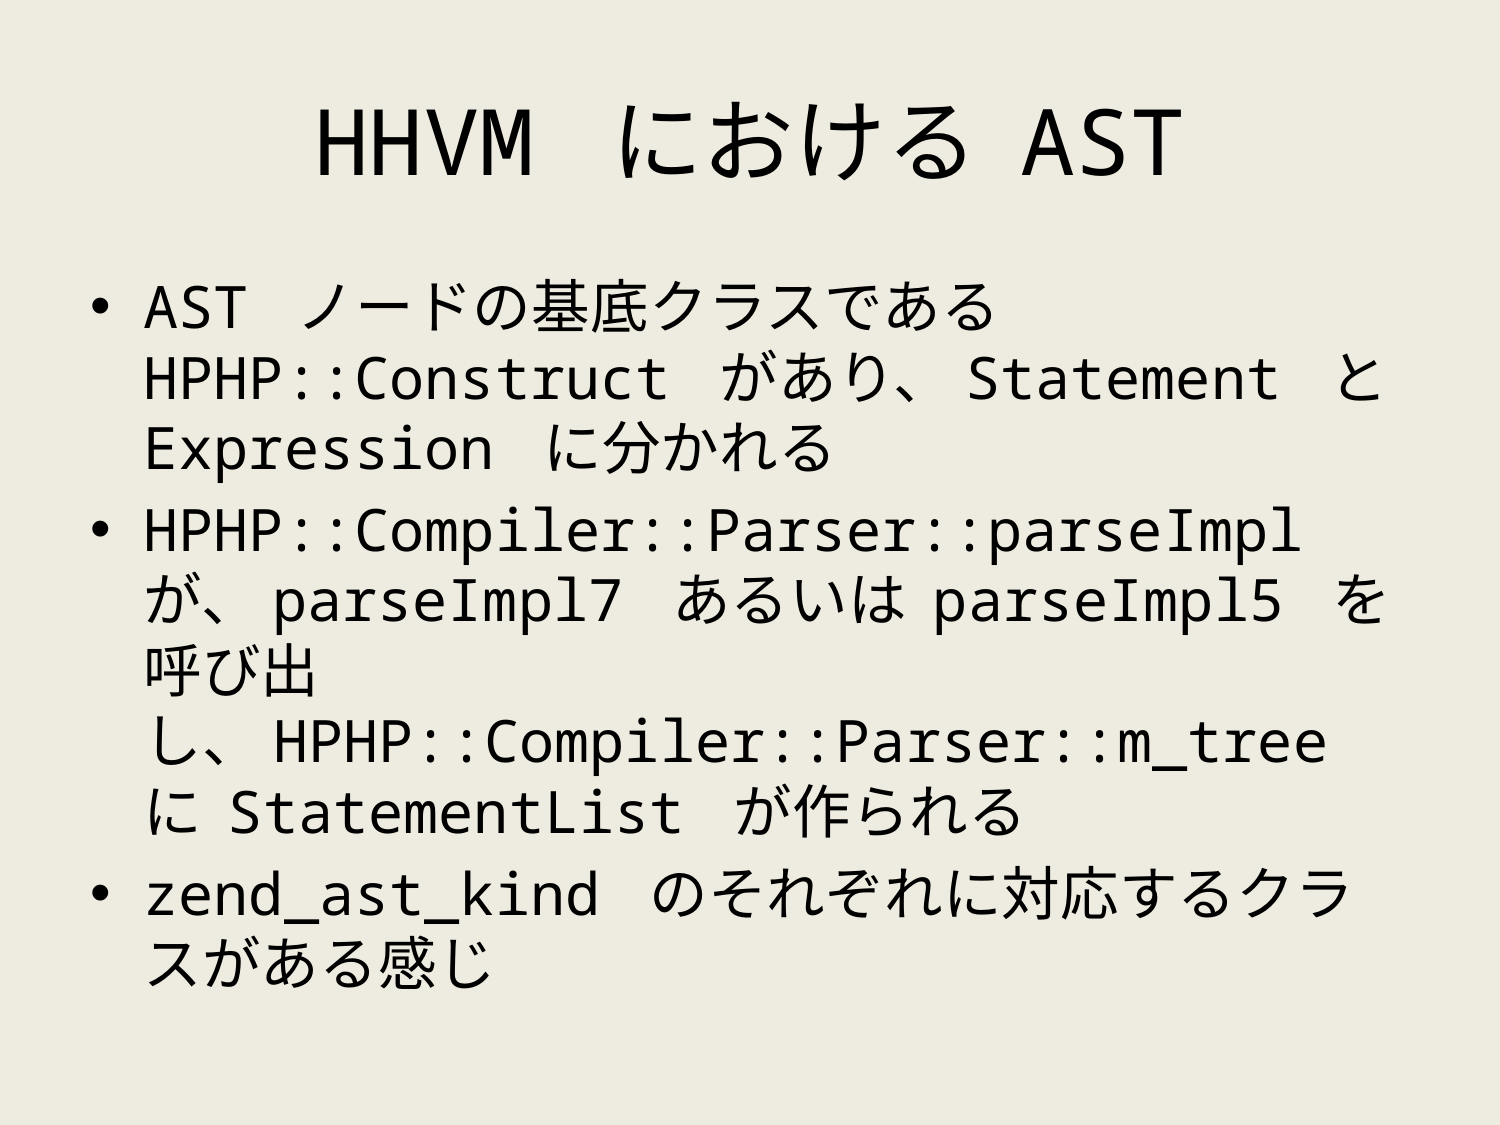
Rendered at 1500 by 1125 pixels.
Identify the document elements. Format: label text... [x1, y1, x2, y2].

list AST ノードの基底クラスであるHPHP::Construct があり、Statement と Expression に分かれる HPHP::Compiler::Parser::parseImpl が、parseImpl7 あるいは parseImpl5 を呼び出し、HPHP::Compiler::Parser::m_tree に StatementList が作られる zend_ast_kind のそれぞれに対応するクラスがある感じ [75, 262, 1425, 1005]
title HHVM における AST [75, 45, 1425, 233]
